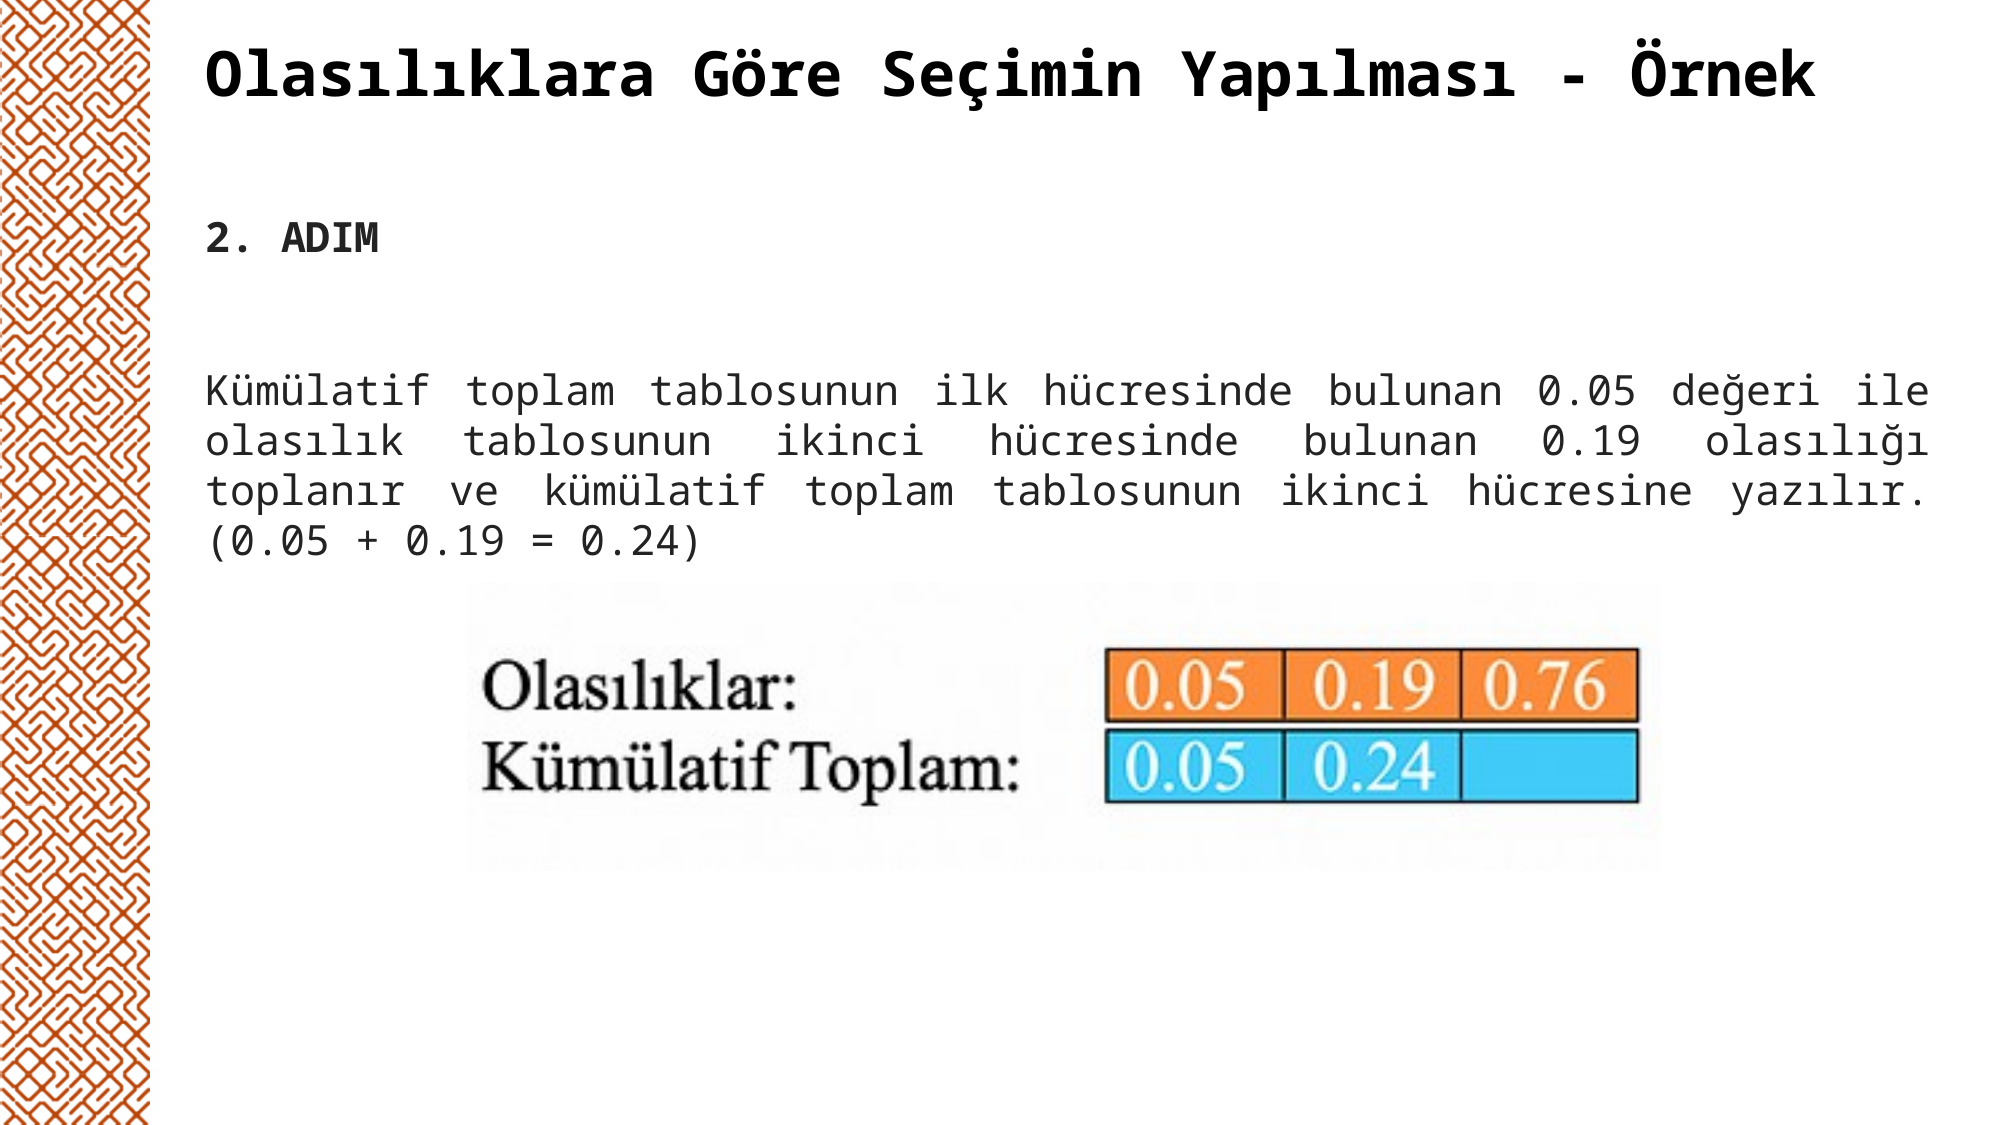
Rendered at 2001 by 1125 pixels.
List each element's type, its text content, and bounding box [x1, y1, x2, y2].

text_box 2. ADIM Kümülatif toplam tablosunun ilk hücresinde bulunan 0.05 değeri ile olasılık tablosunun ikinci hücresinde bulunan 0.19 olasılığı toplanır ve kümülatif toplam tablosunun ikinci hücresine yazılır. (0.05 + 0.19 = 0.24) [203, 209, 1932, 564]
picture [467, 582, 1662, 872]
picture [0, 0, 150, 1125]
title Olasılıklara Göre Seçimin Yapılması - Örnek [154, 32, 1952, 223]
